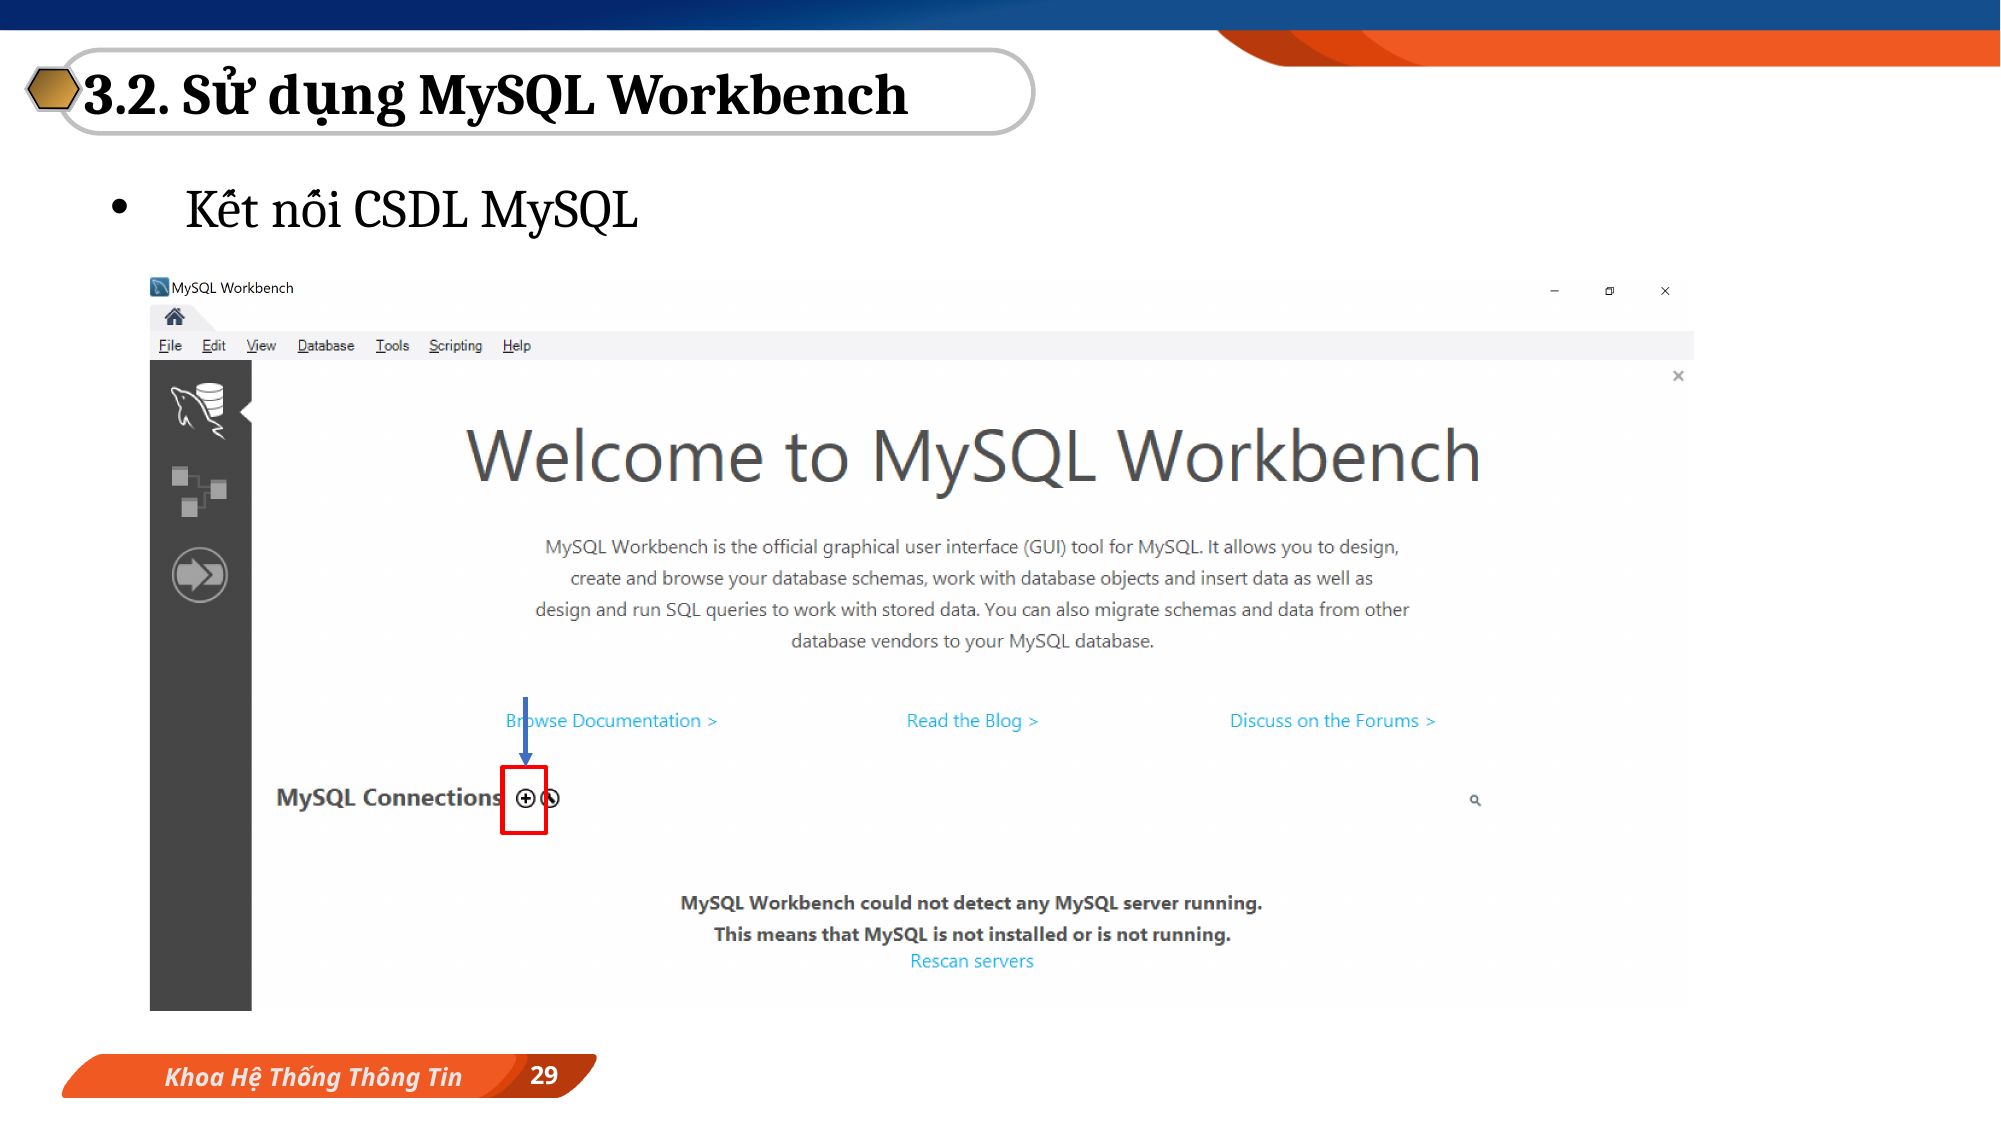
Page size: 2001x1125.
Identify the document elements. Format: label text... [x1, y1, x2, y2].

text_box Kết nối CSDL MySQL [95, 165, 655, 246]
picture [0, 0, 2001, 71]
footer Khoa Hệ Thống Thông Tin [119, 1054, 508, 1098]
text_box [24, 49, 1034, 134]
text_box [149, 272, 1695, 1012]
slide_number 29 [508, 1046, 574, 1106]
picture [34, 1017, 624, 1125]
